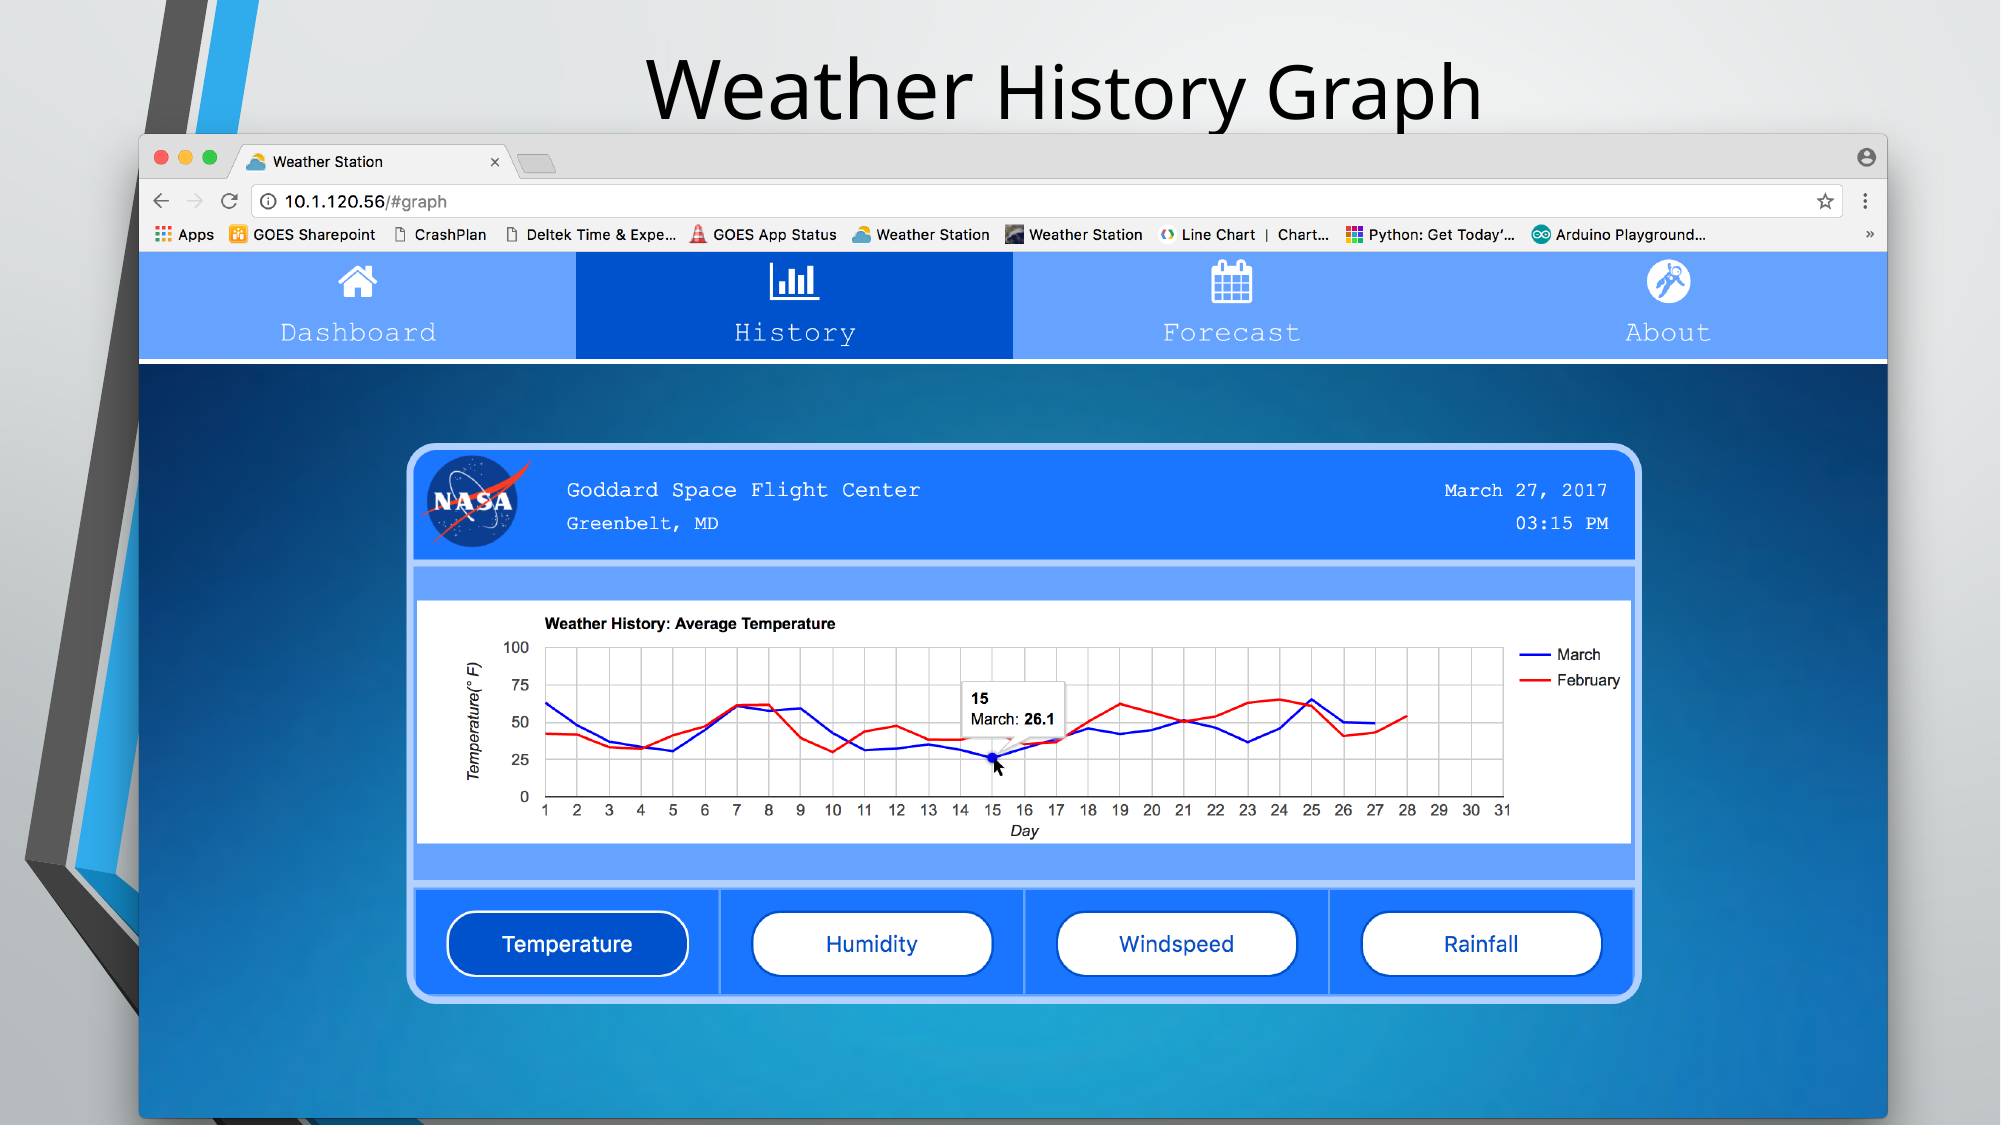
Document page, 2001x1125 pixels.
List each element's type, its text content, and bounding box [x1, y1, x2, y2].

title Weather History Graph [423, 29, 1708, 95]
picture [70, 95, 1955, 1125]
